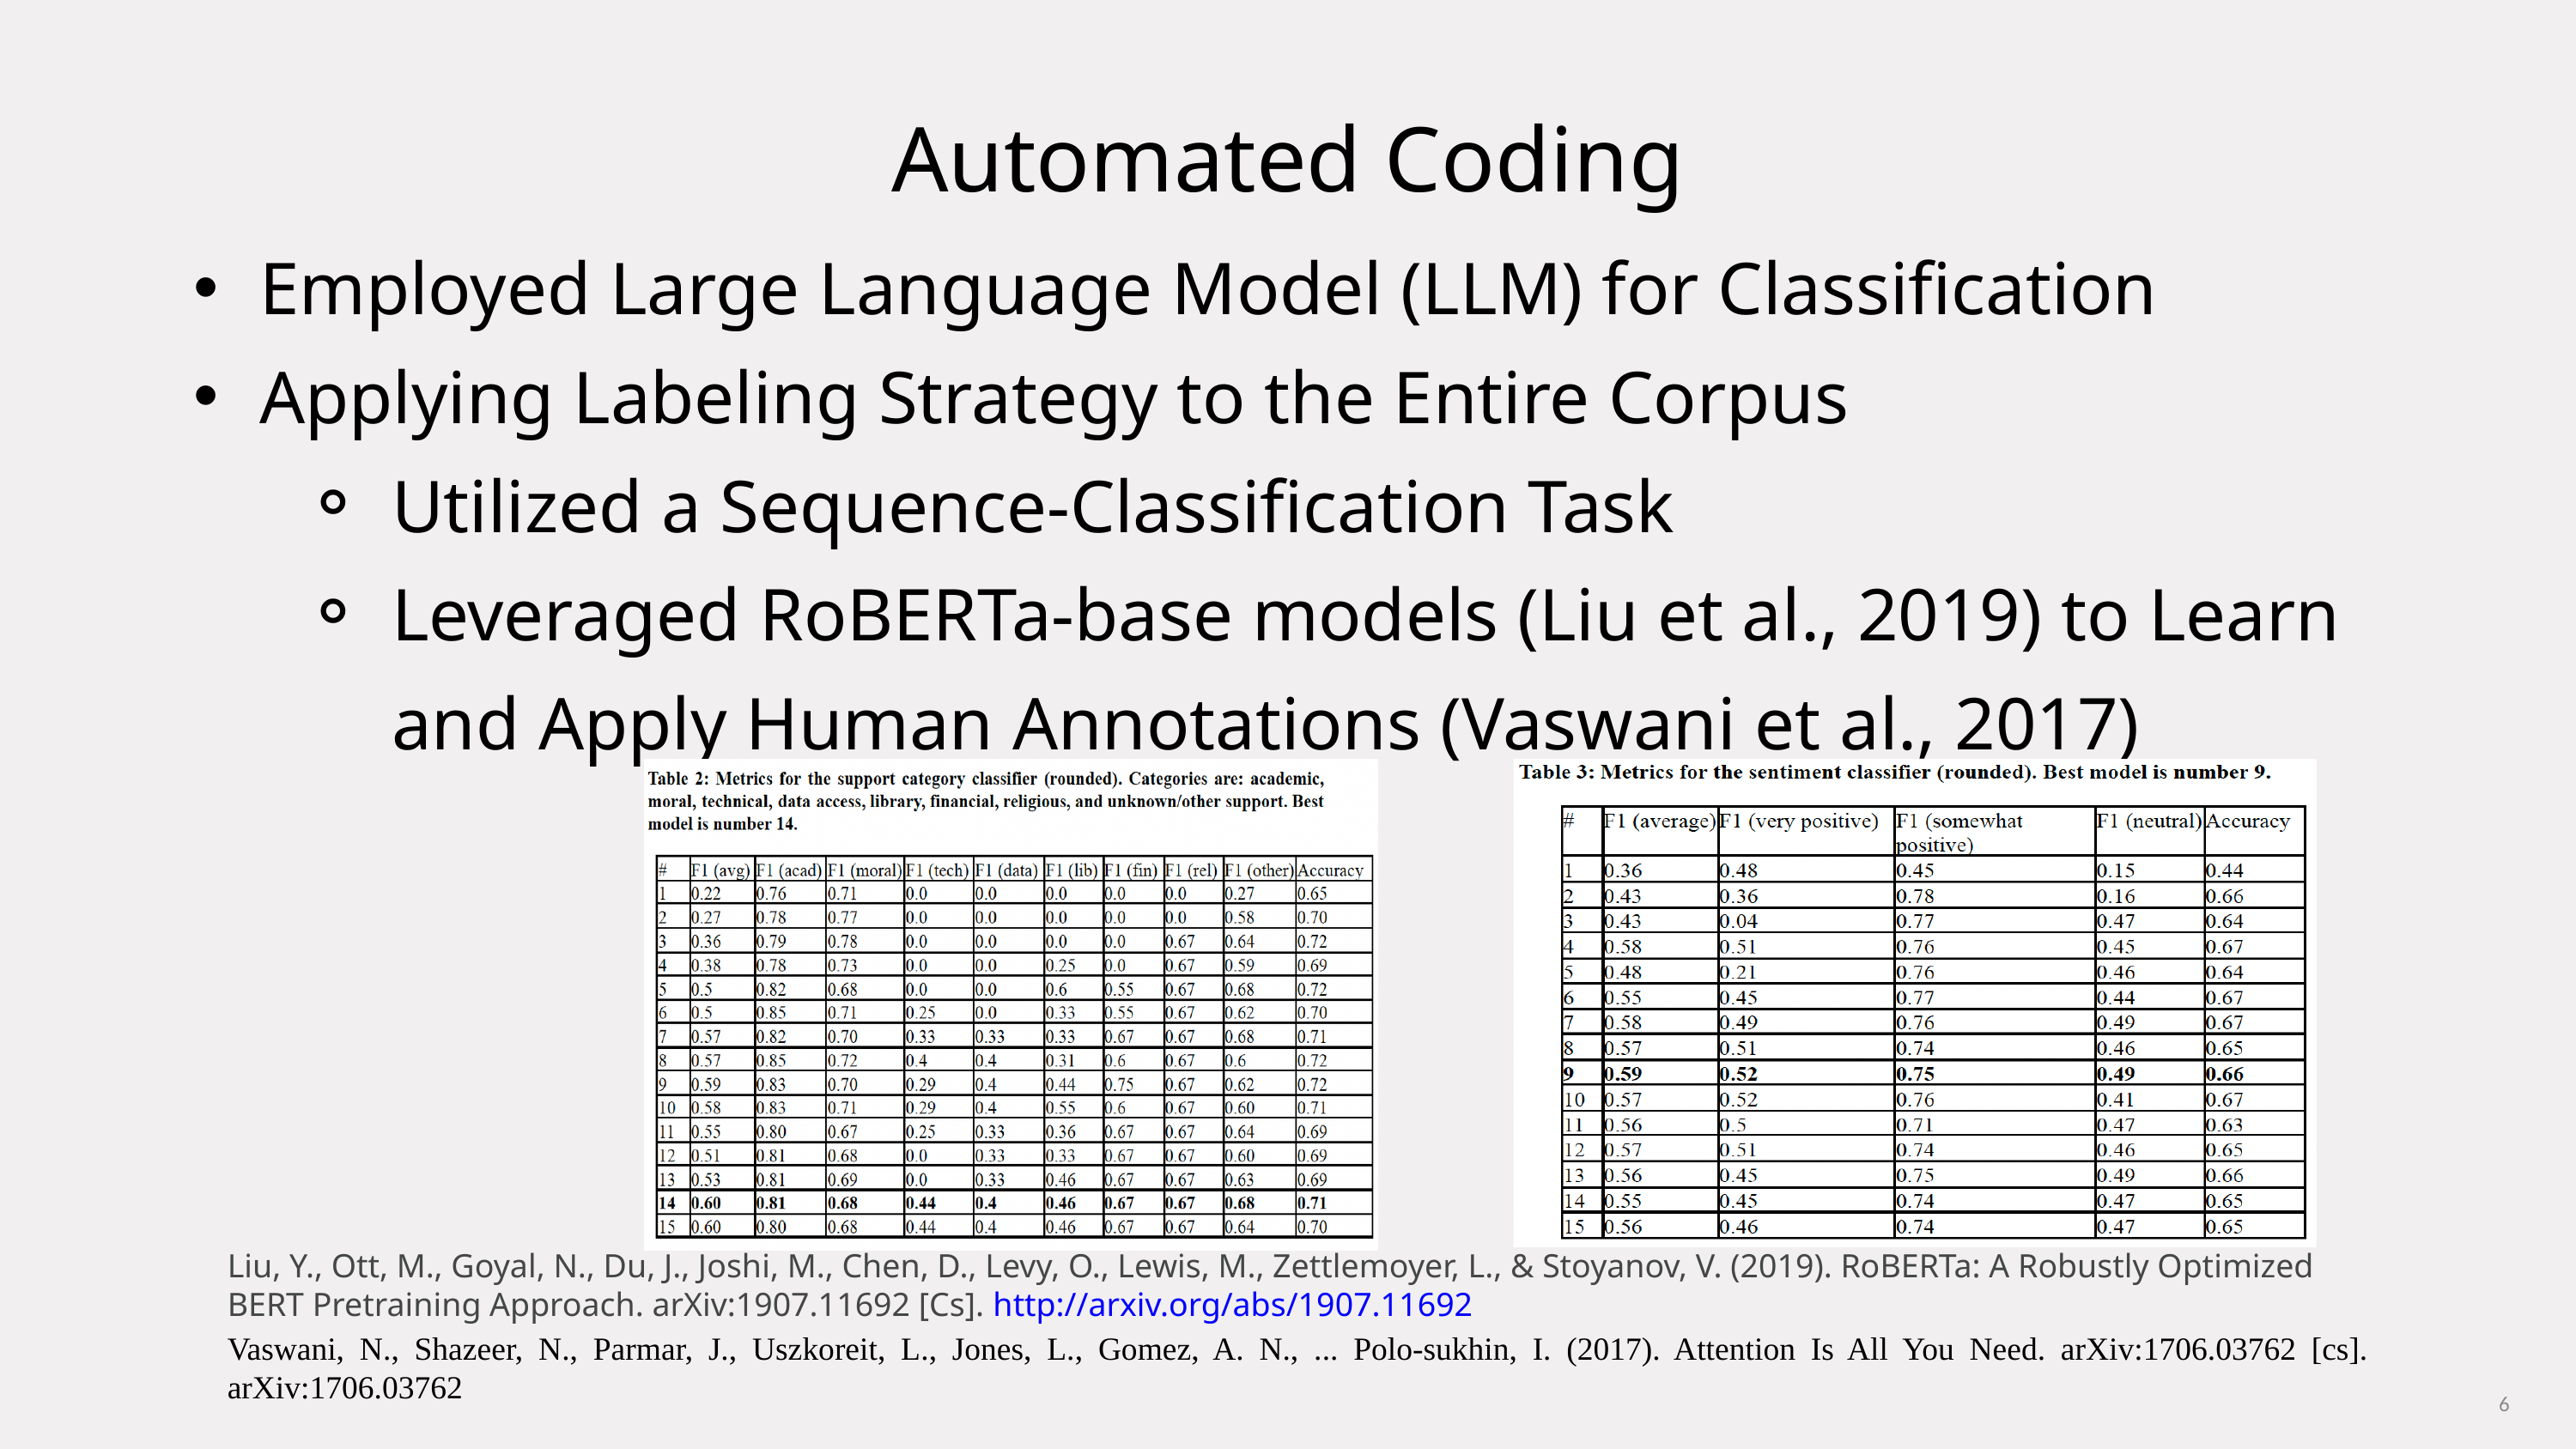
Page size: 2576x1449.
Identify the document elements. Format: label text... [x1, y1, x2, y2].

text_box [643, 759, 1378, 1251]
slide_number 12 [922, 894, 1224, 947]
text_box Employed Large Language Model (LLM) for Classification Applying Labeling Strategy to the Entire Corpus Utilized a Sequence-Classification Task Leveraged RoBERTa-base models (Liu et al., 2019) to Learn and Apply Human Annotations (Vaswani et al., 2017) [127, 220, 2449, 765]
text_box 6 [2300, 1377, 2576, 1429]
text_box Automated Coding [766, 84, 1810, 209]
text_box [1513, 759, 2317, 1247]
text_box Liu, Y., Ott, M., Goyal, N., Du, J., Joshi, M., Chen, D., Levy, O., Lewis, M., Zettlemoyer, L., & Stoyanov, V. (2019). RoBERTa: A Robustly Optimized BERT Pretraining Approach. arXiv:1907.11692 [Cs]. http://arxiv.org/abs/1907.11692 Vaswani, N., Shazeer, N., Parmar, J., Uszkoreit, L., Jones, L., Gomez, A. N., ... Polo-sukhin, I. (2017). Attention Is All You Need. arXiv:1706.03762 [cs]. arXiv:1706.03762 [214, 1239, 2383, 1449]
